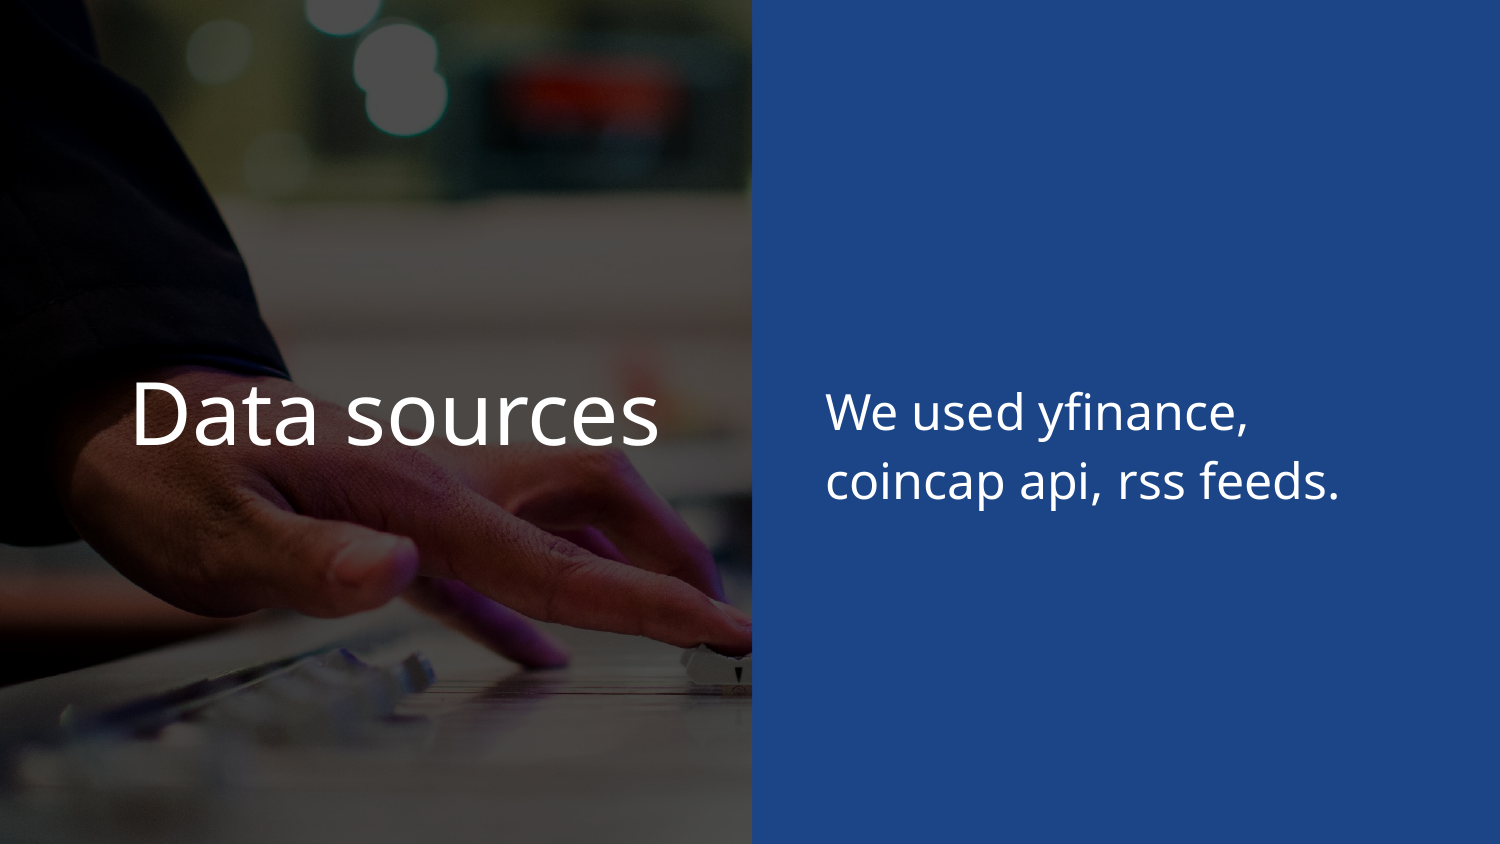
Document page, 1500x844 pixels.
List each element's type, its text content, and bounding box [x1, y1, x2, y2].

list We used yfinance, coincap api, rss feeds. [810, 188, 1440, 795]
picture [0, 0, 753, 844]
